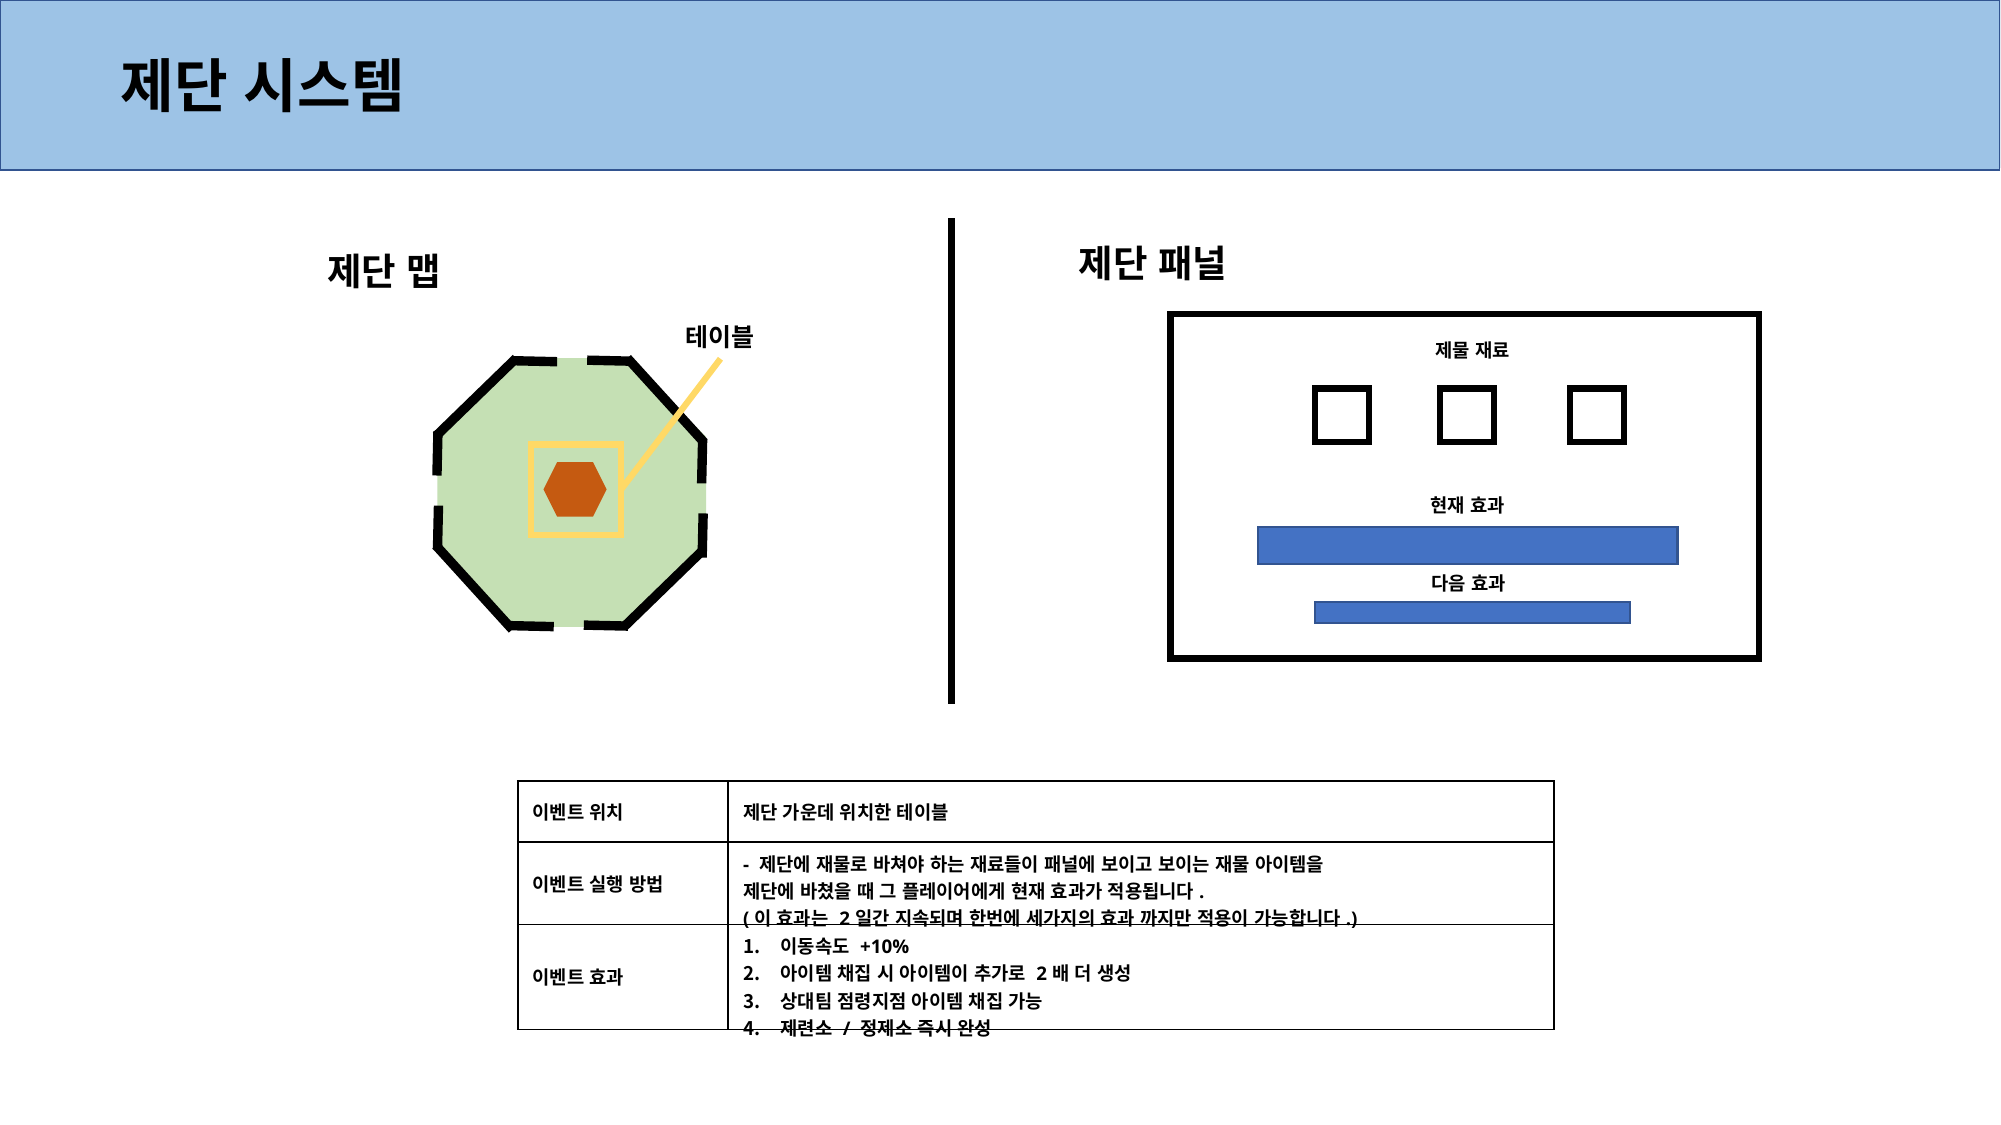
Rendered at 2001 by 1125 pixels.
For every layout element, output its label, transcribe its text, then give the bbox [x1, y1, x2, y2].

text_box 현재 효과 [1416, 485, 1520, 524]
text_box 제단 맵 [312, 240, 457, 300]
text_box [1314, 601, 1631, 624]
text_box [435, 358, 707, 630]
text_box [0, 0, 2000, 171]
text_box 제단 패널 [1064, 232, 1243, 293]
text_box 제단 시스템 [106, 41, 1042, 127]
text_box [1314, 387, 1370, 443]
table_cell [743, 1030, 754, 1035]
table_cell 이벤트 실행 방법 [519, 843, 727, 924]
text_box 테이블 [671, 314, 770, 359]
text_box 제물 재료 [1421, 331, 1526, 369]
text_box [620, 359, 721, 490]
text_box [1569, 387, 1625, 443]
table_header 제단 가운데 위치한 테이블 [729, 782, 1553, 841]
text_box [1439, 387, 1495, 443]
text_box [1257, 526, 1679, 565]
table_cell - 제단에 재물로 바쳐야 하는 재료들이 패널에 보이고 보이는 재물 아이템을 제단에 바쳤을 때 그 플레이어에게 현재 효과가 적용됩니다. (이 효과는 2일간 지속되며 한번에 세가지의 효과 까지만 적용이 가능합니다.) [729, 843, 1553, 924]
text_box [1170, 313, 1760, 659]
table_header 이벤트 위치 [519, 782, 727, 841]
table_cell 이동속도 +10% 아이템 채집 시 아이템이 추가로 2배 더 생성 상대팀 점령지점 아이템 채집 가능 제련소 / 정제소 즉시 완성 [729, 925, 1553, 1029]
text_box 다음 효과 [1416, 564, 1545, 602]
table_cell 이벤트 효과 [519, 925, 727, 1029]
